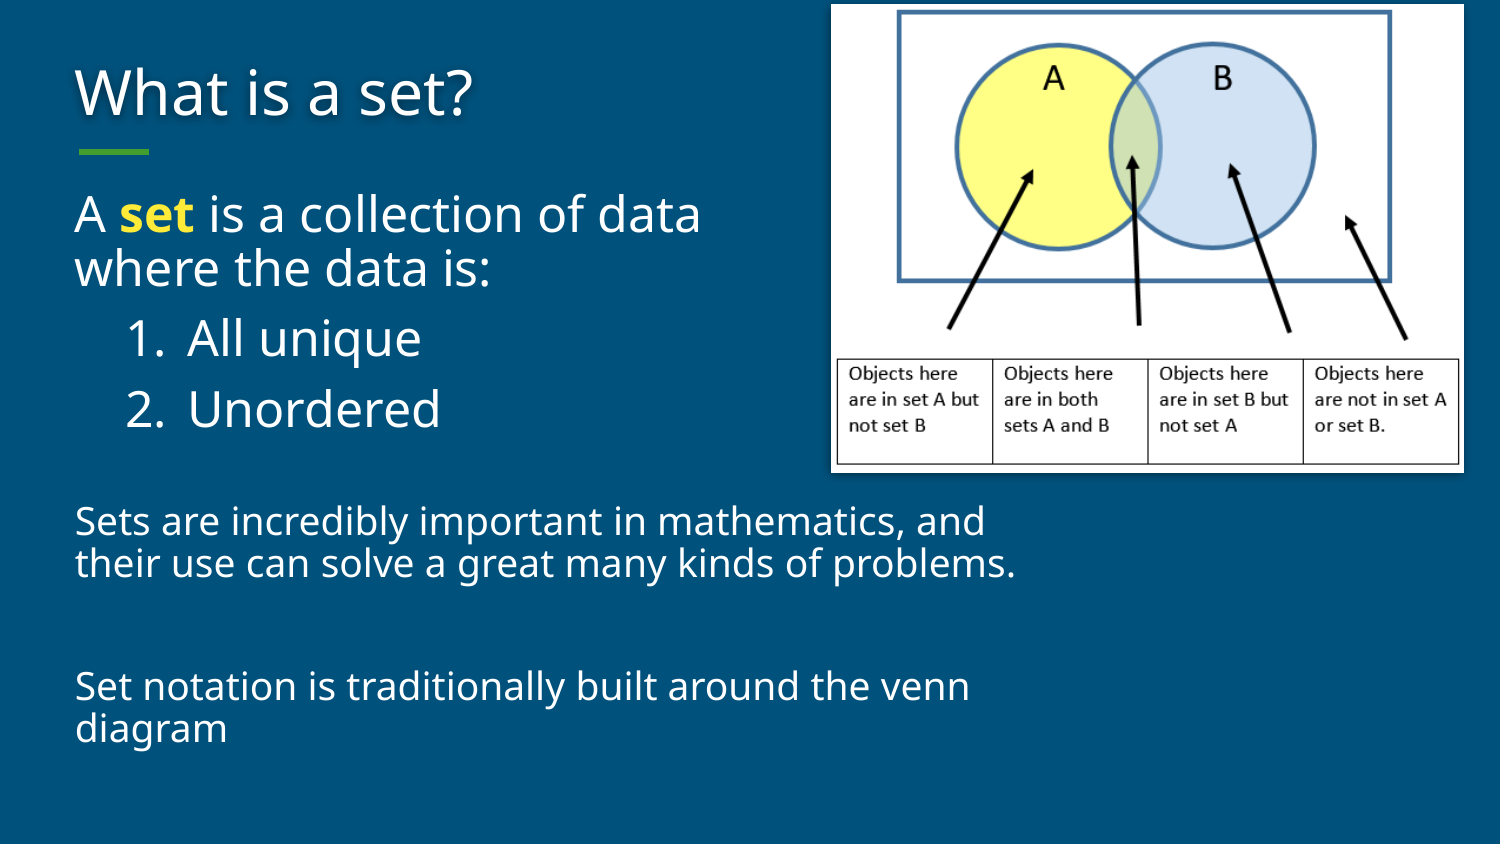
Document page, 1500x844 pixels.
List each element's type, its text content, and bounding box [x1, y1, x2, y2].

list Sets are incredibly important in mathematics, and their use can solve a great many kinds of problems. Set notation is traditionally built around the venn diagram [63, 496, 1040, 794]
picture [832, 5, 1464, 473]
list A set is a collection of data where the data is: All unique Unordered [63, 183, 781, 496]
title What is a set? [63, 39, 823, 152]
